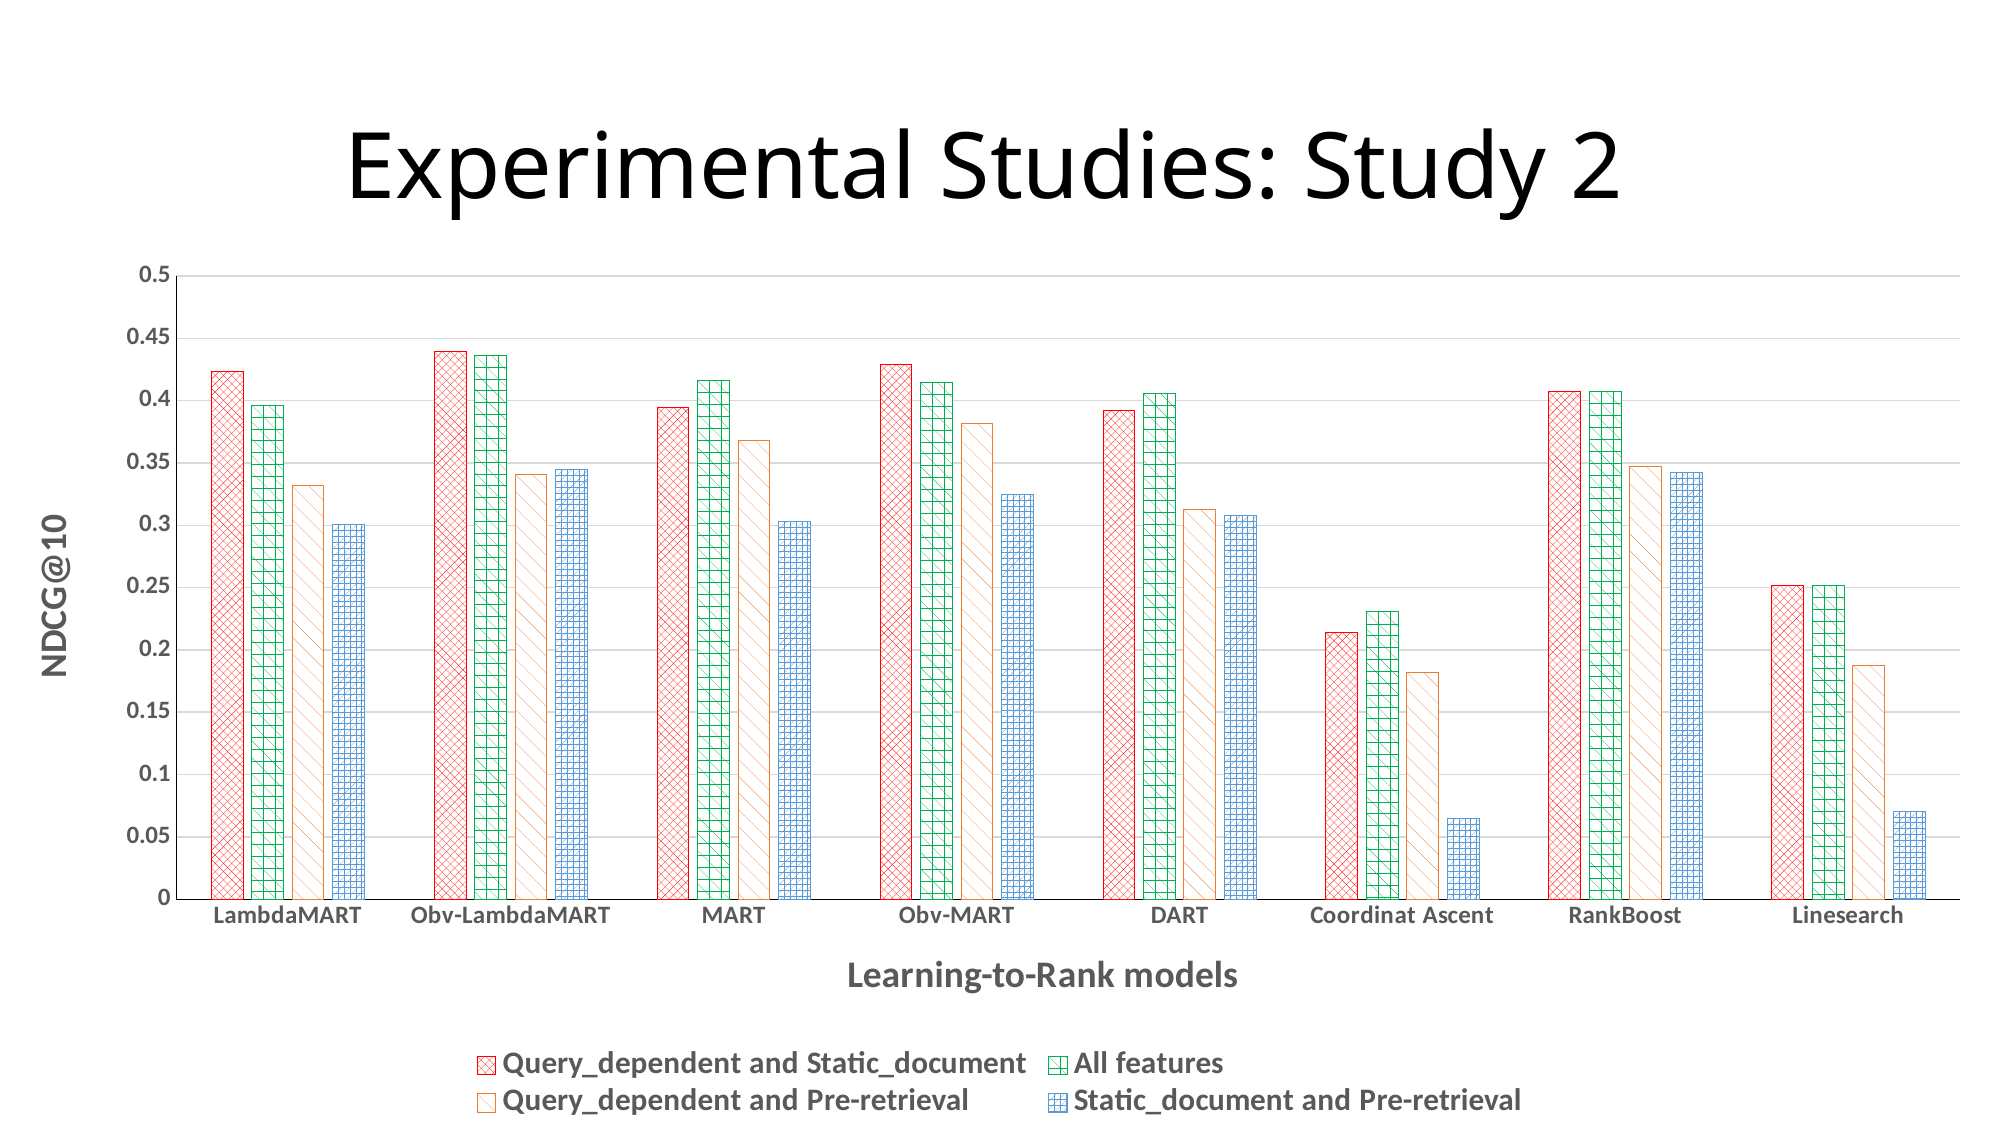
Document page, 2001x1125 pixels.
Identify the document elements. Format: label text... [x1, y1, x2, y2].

title Experimental Studies: Study 2 [96, 59, 1897, 245]
chart [0, 245, 2000, 1125]
